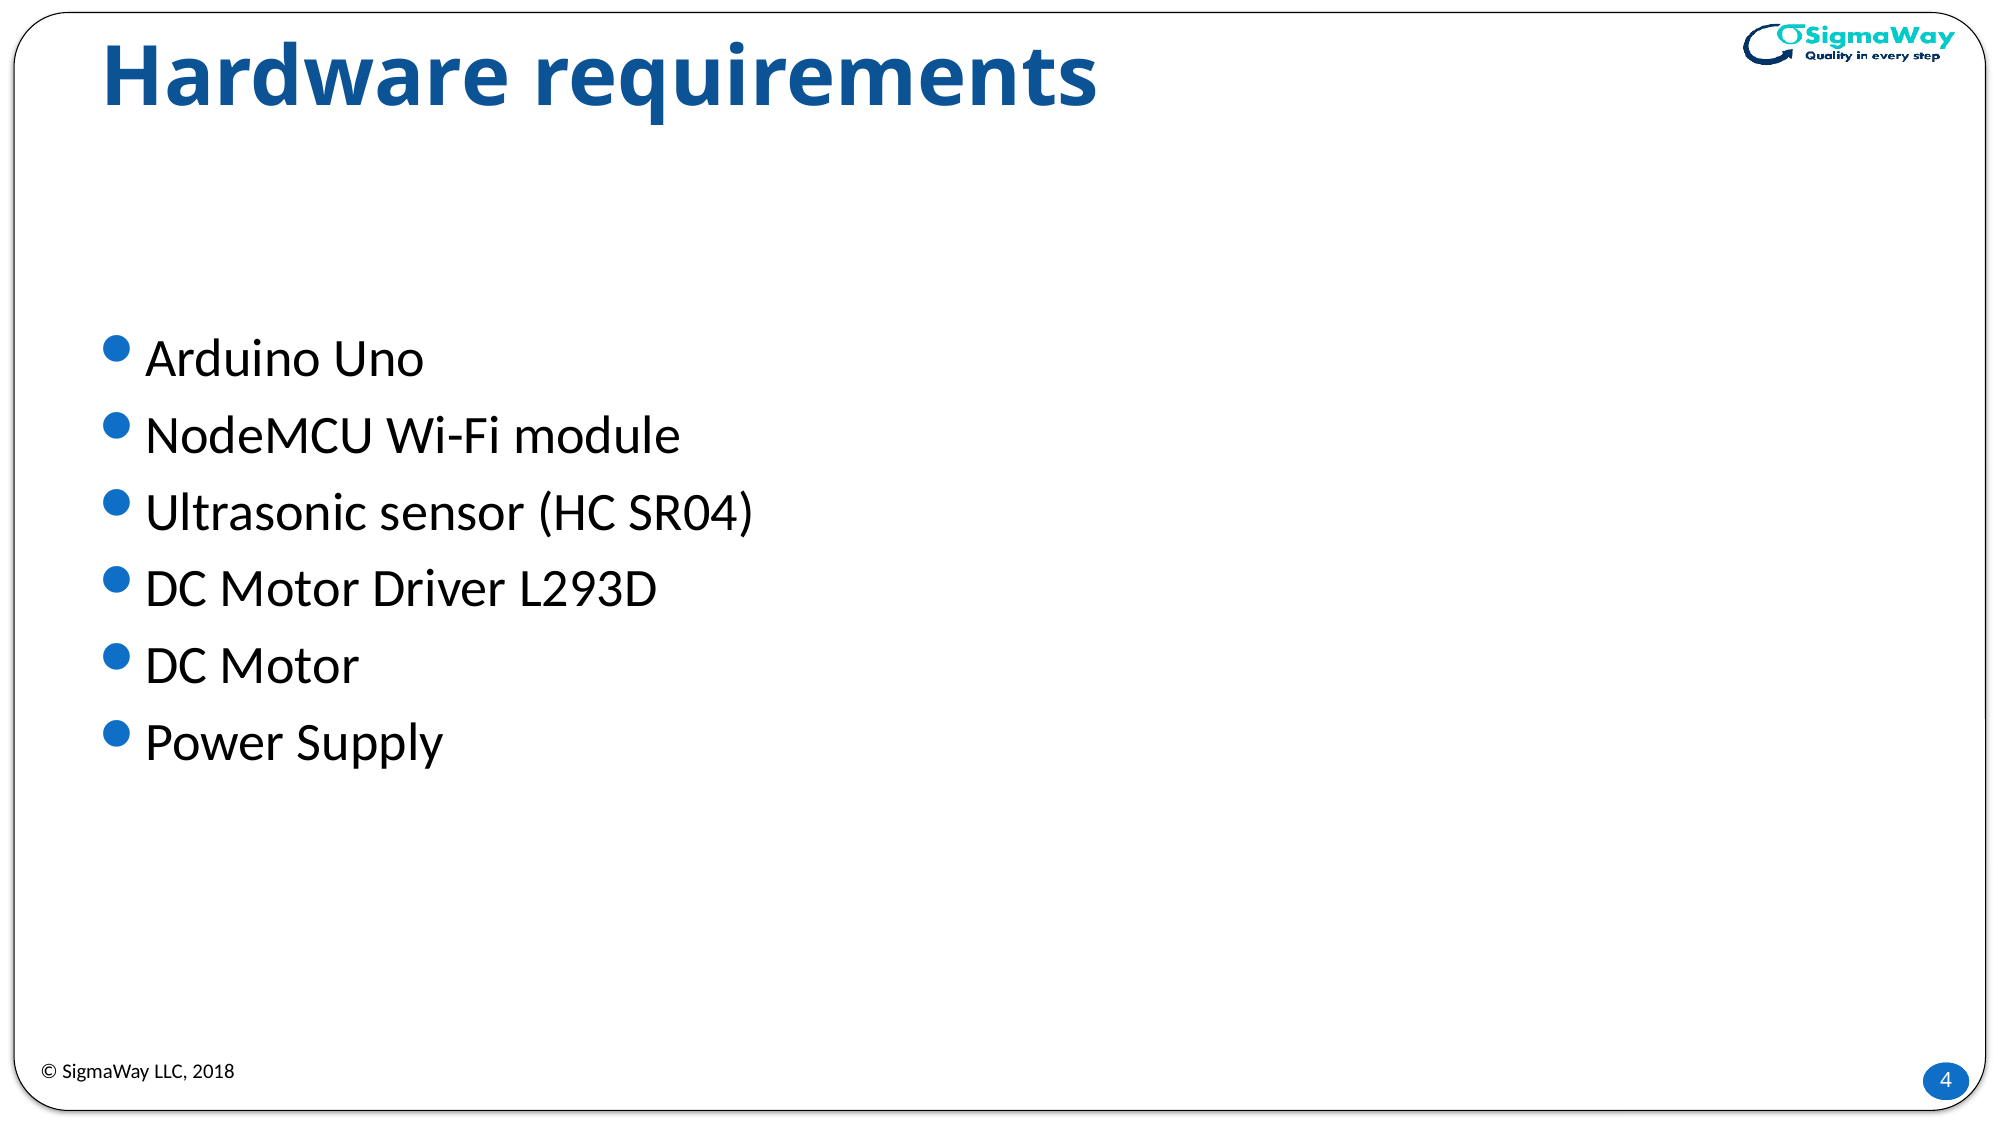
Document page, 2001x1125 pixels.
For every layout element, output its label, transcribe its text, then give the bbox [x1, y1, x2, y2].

picture [1740, 19, 1956, 68]
list Arduino Uno NodeMCU Wi-Fi module Ultrasonic sensor (HC SR04) DC Motor Driver L293D DC Motor Power Supply [84, 237, 1816, 988]
footer © SigmaWay LLC, 2018 [25, 1050, 893, 1125]
title Hardware requirements [85, 45, 1786, 138]
